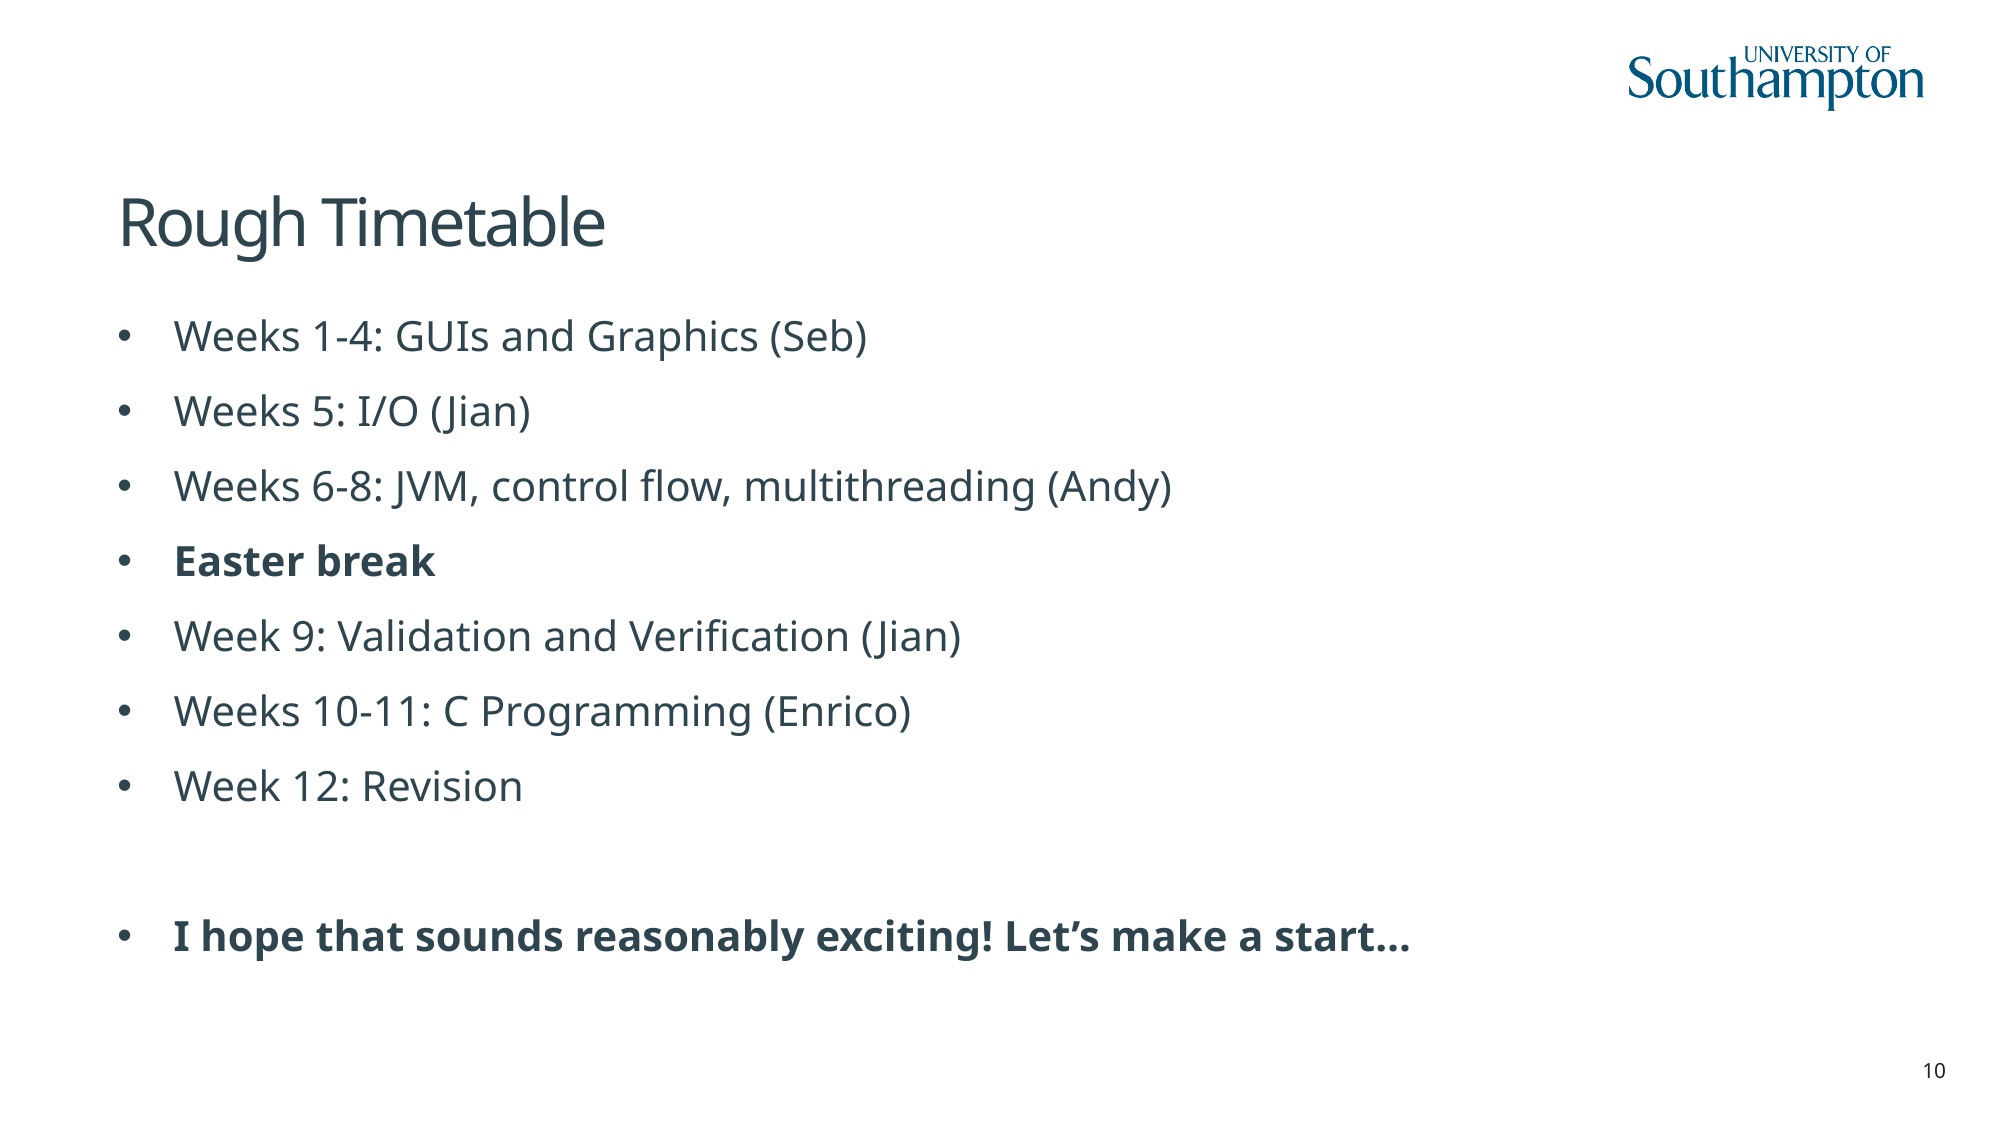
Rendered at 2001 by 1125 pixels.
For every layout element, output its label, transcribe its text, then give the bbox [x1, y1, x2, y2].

picture [1629, 46, 1924, 111]
picture [1629, 71, 1648, 95]
title Rough Timetable [102, 113, 1882, 268]
list Weeks 1-4: GUIs and Graphics (Seb) Weeks 5: I/O (Jian) Weeks 6-8: JVM, control flow, multithreading (Andy) Easter break Week 9: Validation and Verification (Jian) Weeks 10-11: C Programming (Enrico) Week 12: Revision I hope that sounds reasonably exciting! Let’s make a start… [102, 302, 1780, 1024]
picture [1869, 48, 1877, 60]
